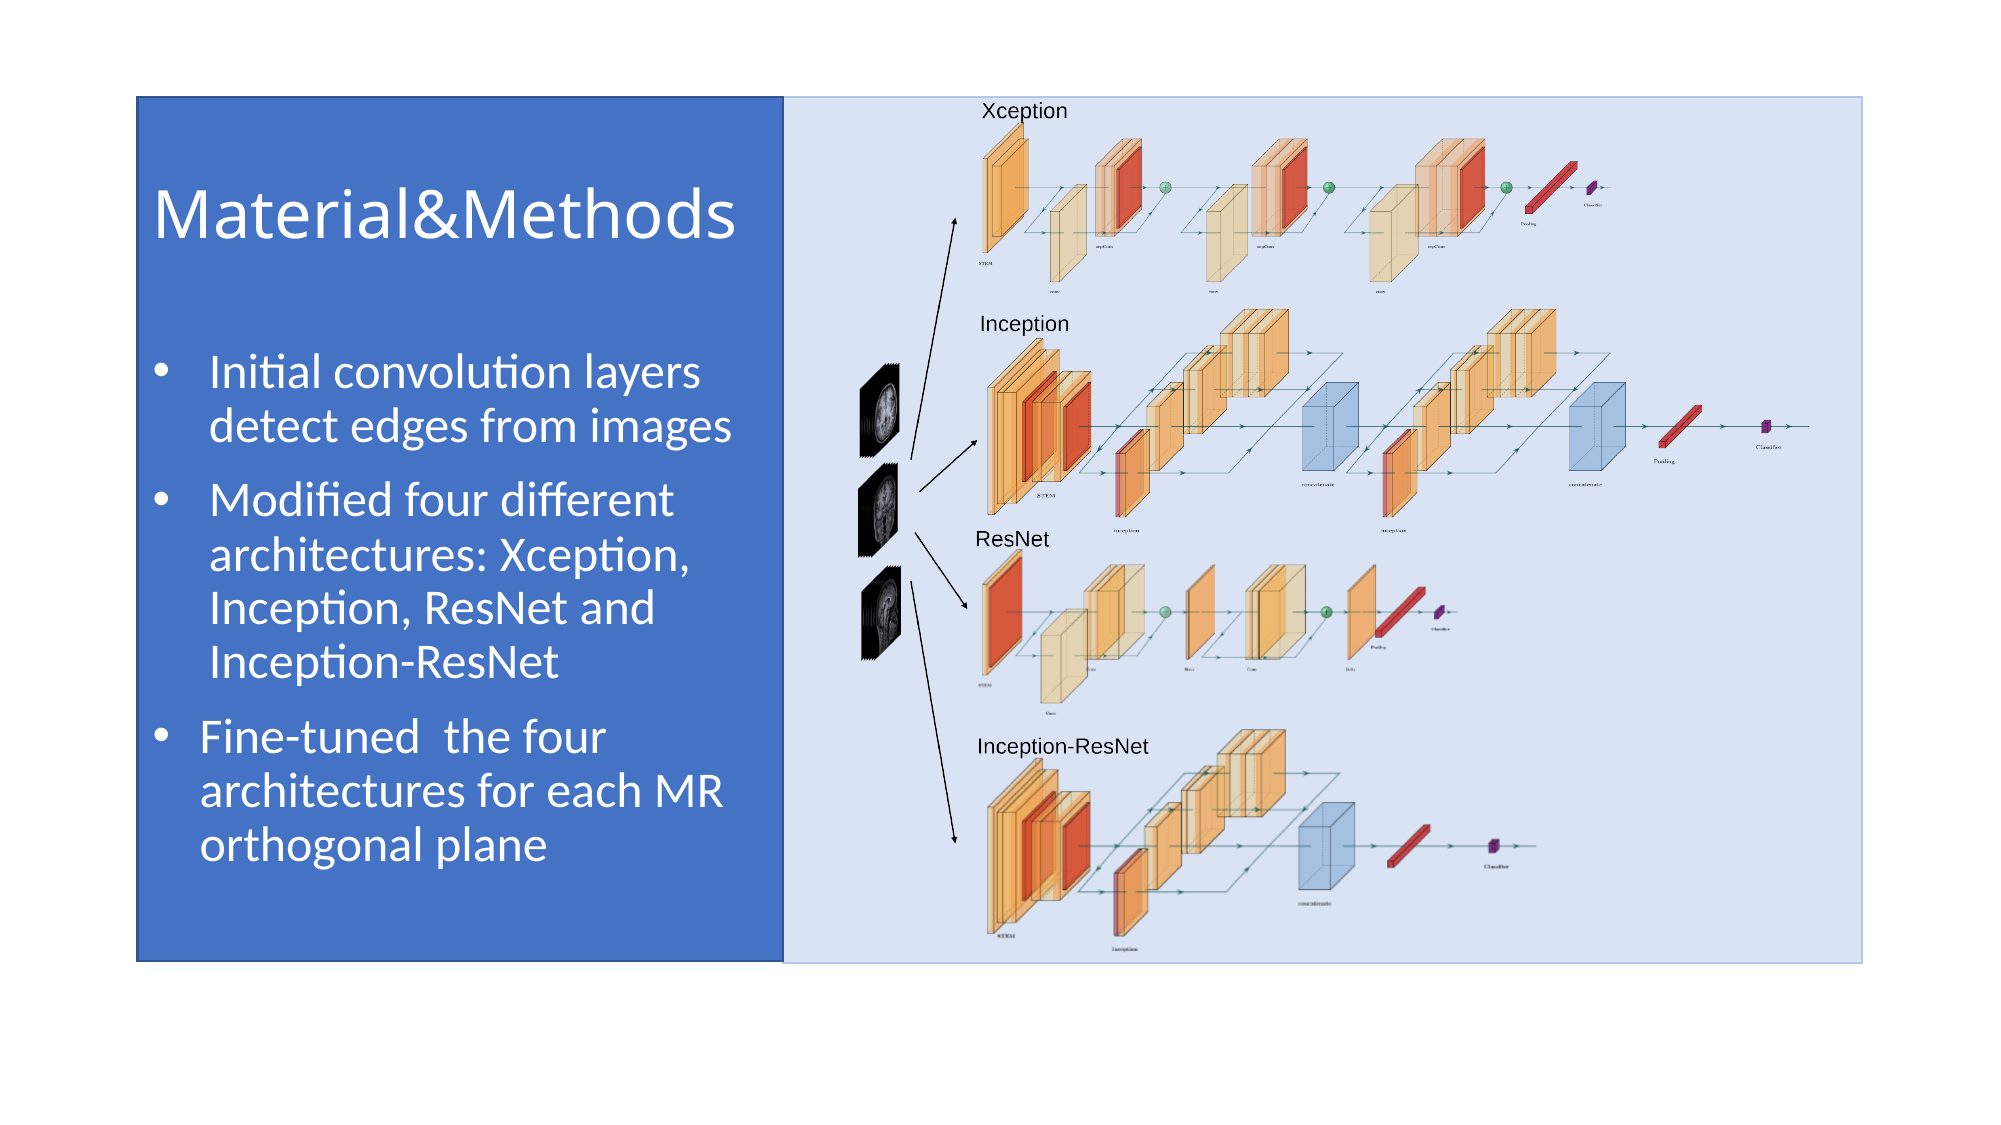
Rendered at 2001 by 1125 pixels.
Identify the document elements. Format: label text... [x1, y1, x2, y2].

title Material&Methods [137, 97, 783, 337]
list Initial convolution layers detect edges from images Modified four different architectures: Xception, Inception, ResNet and Inception-ResNet Fine-tuned the four architectures for each MR orthogonal plane [137, 337, 783, 991]
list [858, 97, 1818, 962]
